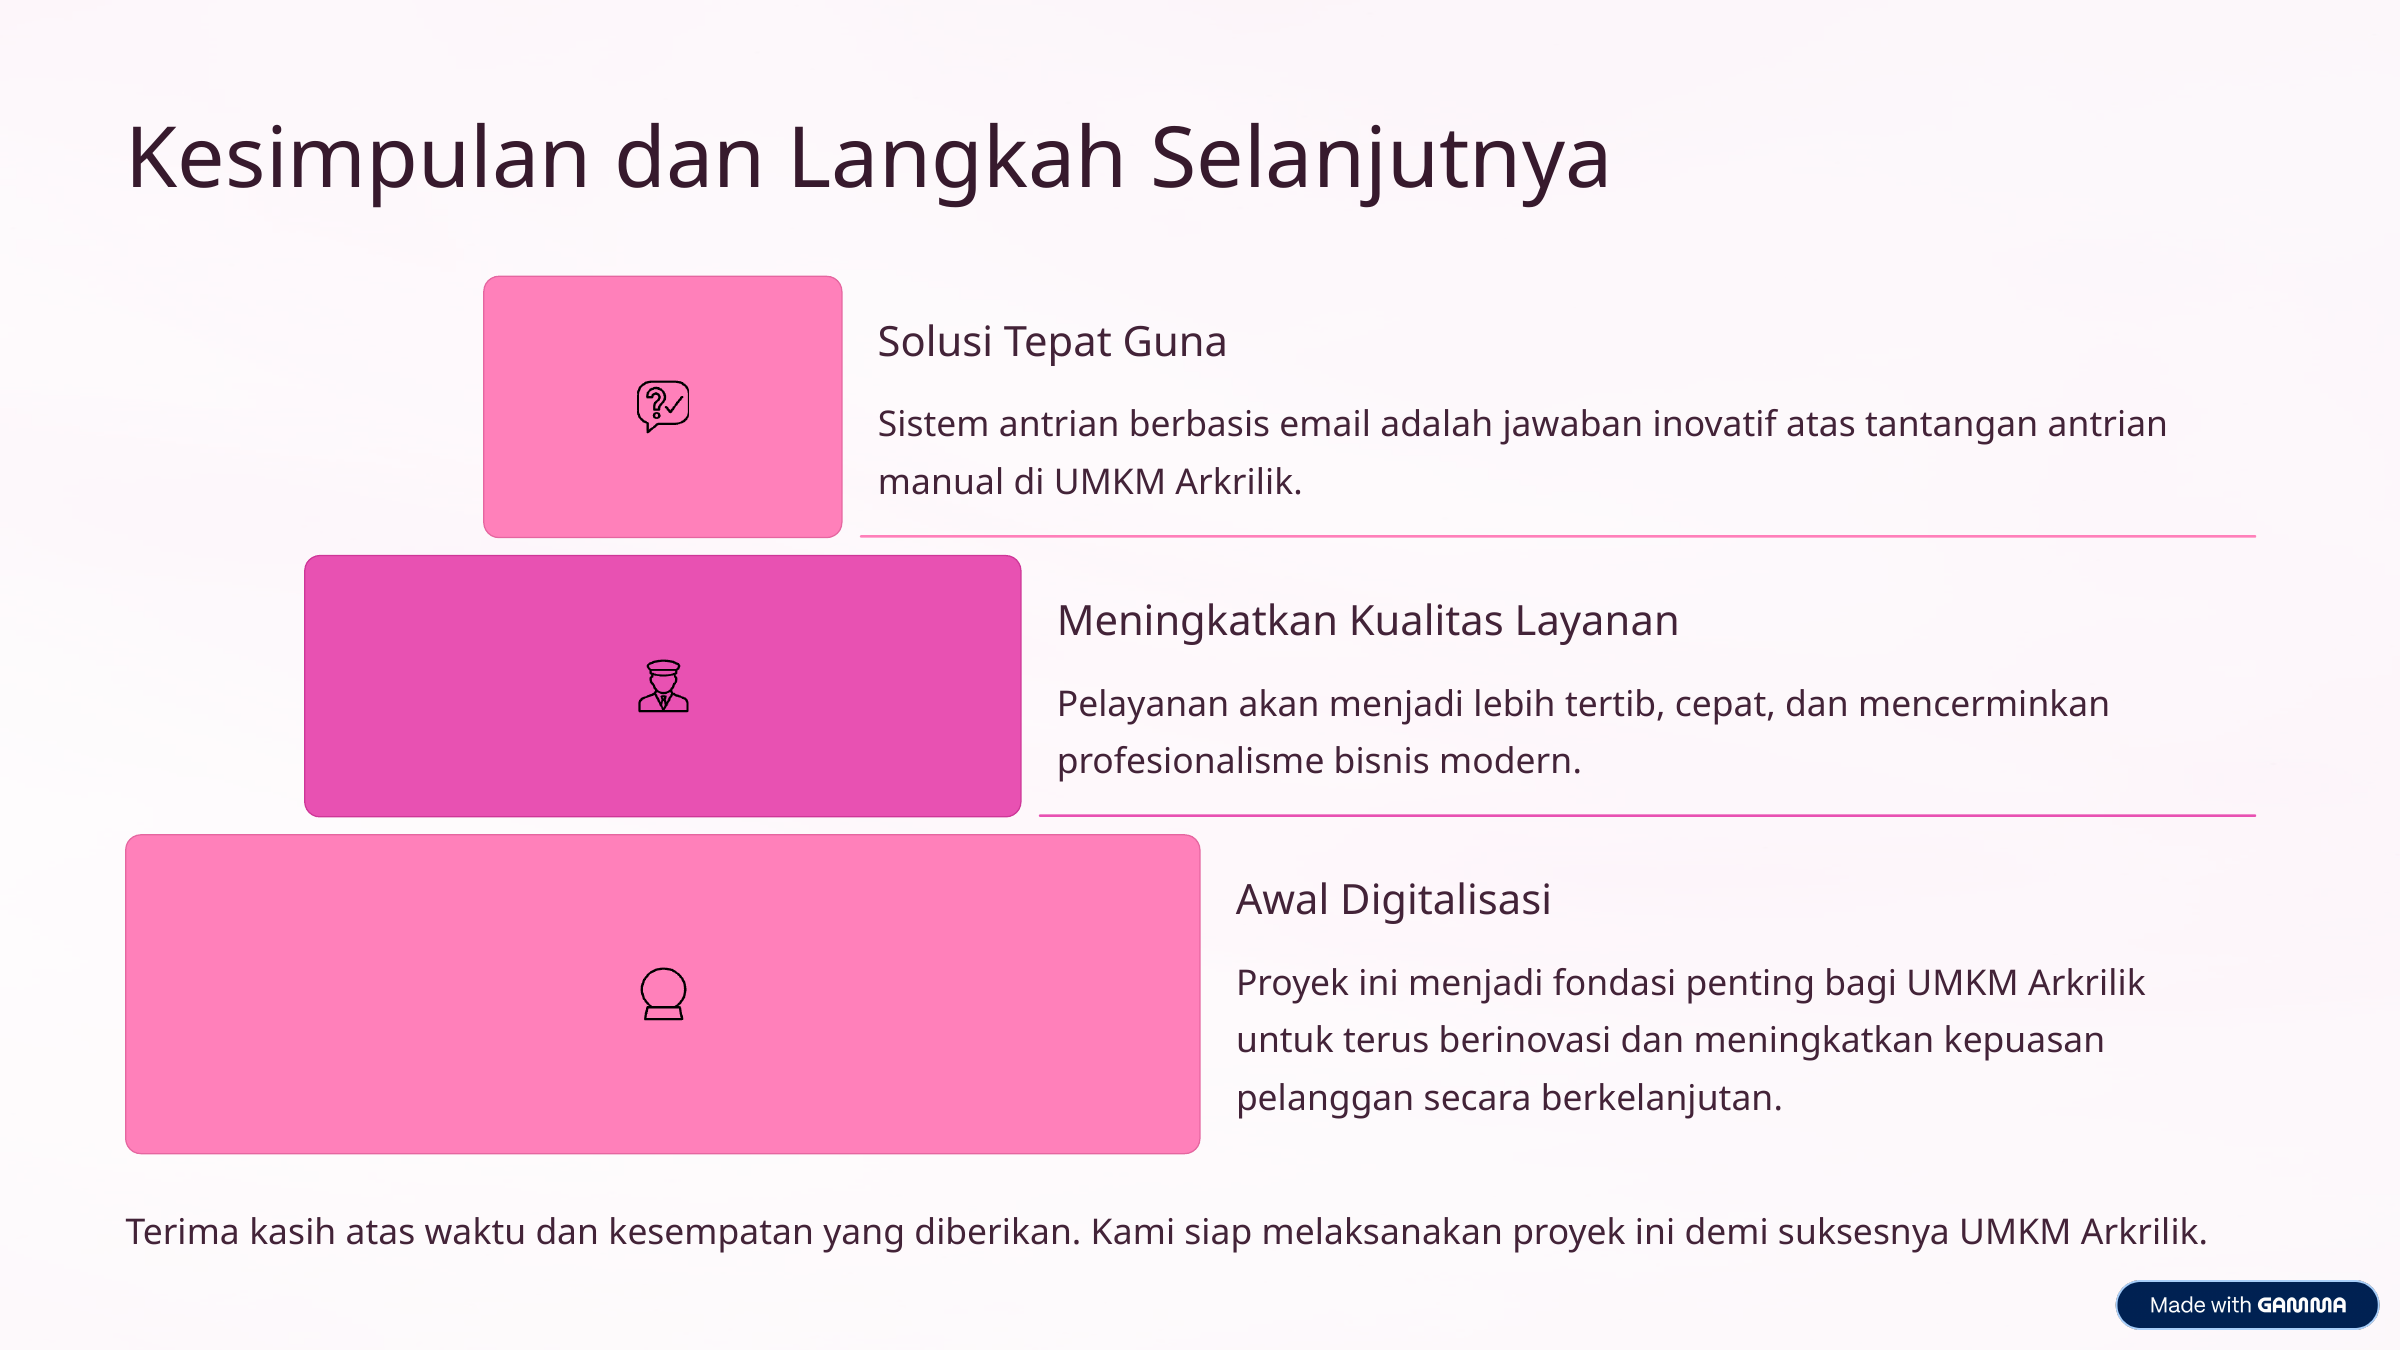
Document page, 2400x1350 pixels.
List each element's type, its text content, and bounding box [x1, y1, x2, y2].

text_box Solusi Tepat Guna [877, 312, 1301, 366]
picture [637, 375, 689, 439]
text_box [125, 834, 1200, 1154]
text_box Awal Digitalisasi [1235, 870, 1659, 924]
text_box Kesimpulan dan Langkah Selanjutnya [125, 98, 1720, 205]
picture [2106, 1271, 2389, 1339]
text_box Meningkatkan Kualitas Layanan [1056, 591, 1737, 645]
text_box Sistem antrian berbasis email adalah jawaban inovatif atas tantangan antrian manual di UMKM Arkrilik. [877, 386, 2239, 502]
text_box Terima kasih atas waktu dan kesempatan yang diberikan. Kami siap melaksanakan proyek ini demi suksesnya UMKM Arkrilik. [125, 1194, 2275, 1252]
text_box [483, 276, 842, 538]
text_box Pelayanan akan menjadi lebih tertib, cepat, dan mencerminkan profesionalisme bisnis modern. [1056, 666, 2239, 781]
picture [637, 654, 689, 718]
text_box Proyek ini menjadi fondasi penting bagi UMKM Arkrilik untuk terus berinovasi dan meningkatkan kepuasan pelanggan secara berkelanjutan. [1235, 945, 2239, 1118]
picture [637, 962, 689, 1026]
text_box [304, 555, 1021, 817]
